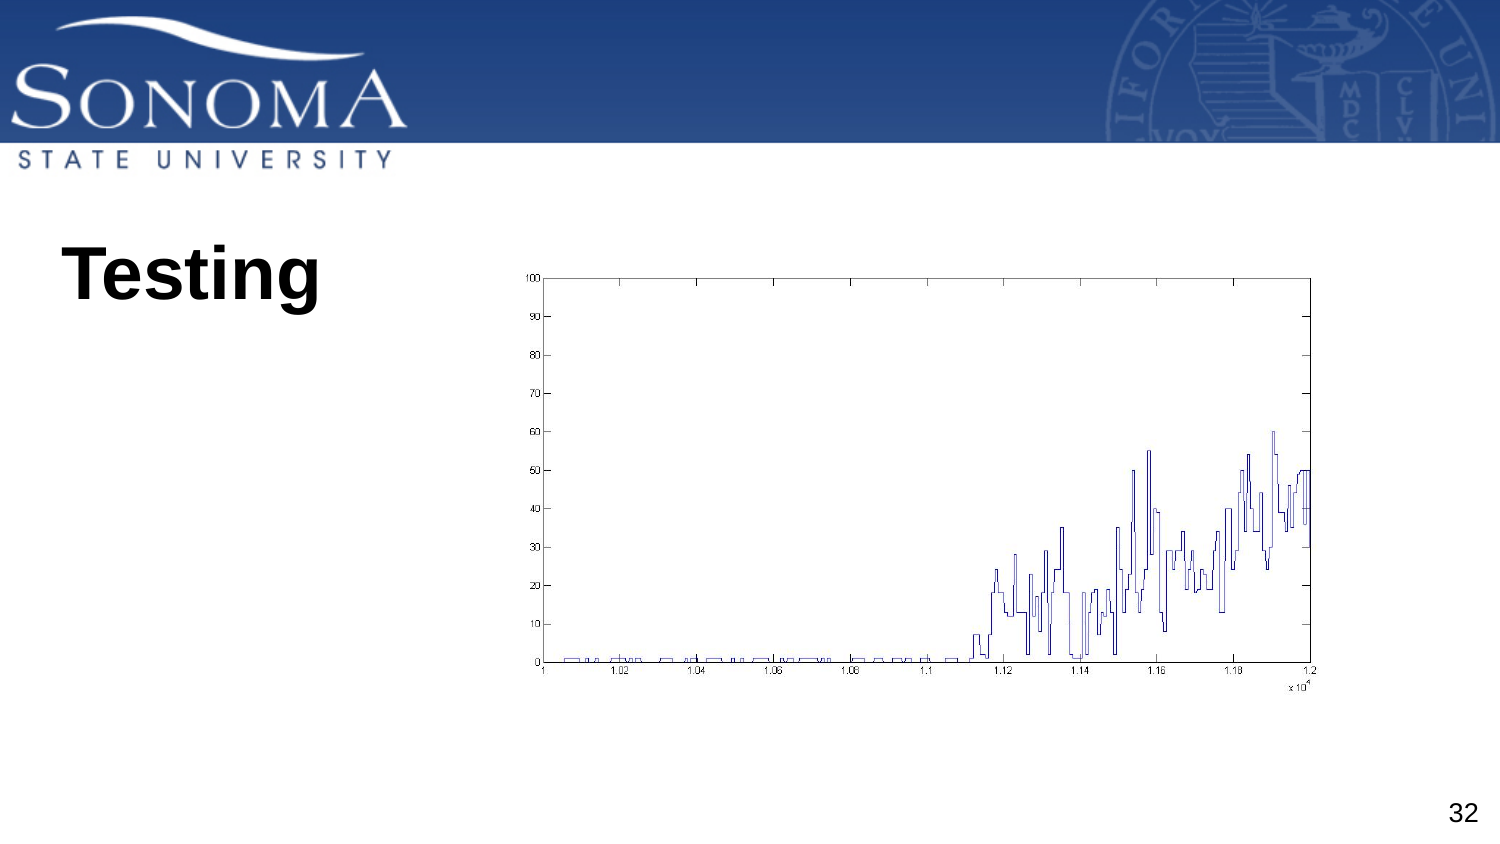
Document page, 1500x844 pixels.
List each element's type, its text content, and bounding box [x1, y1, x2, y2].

picture [0, 0, 1500, 177]
title Testing [46, 189, 1397, 330]
picture [414, 241, 1404, 714]
slide_number 32 [1403, 779, 1494, 844]
